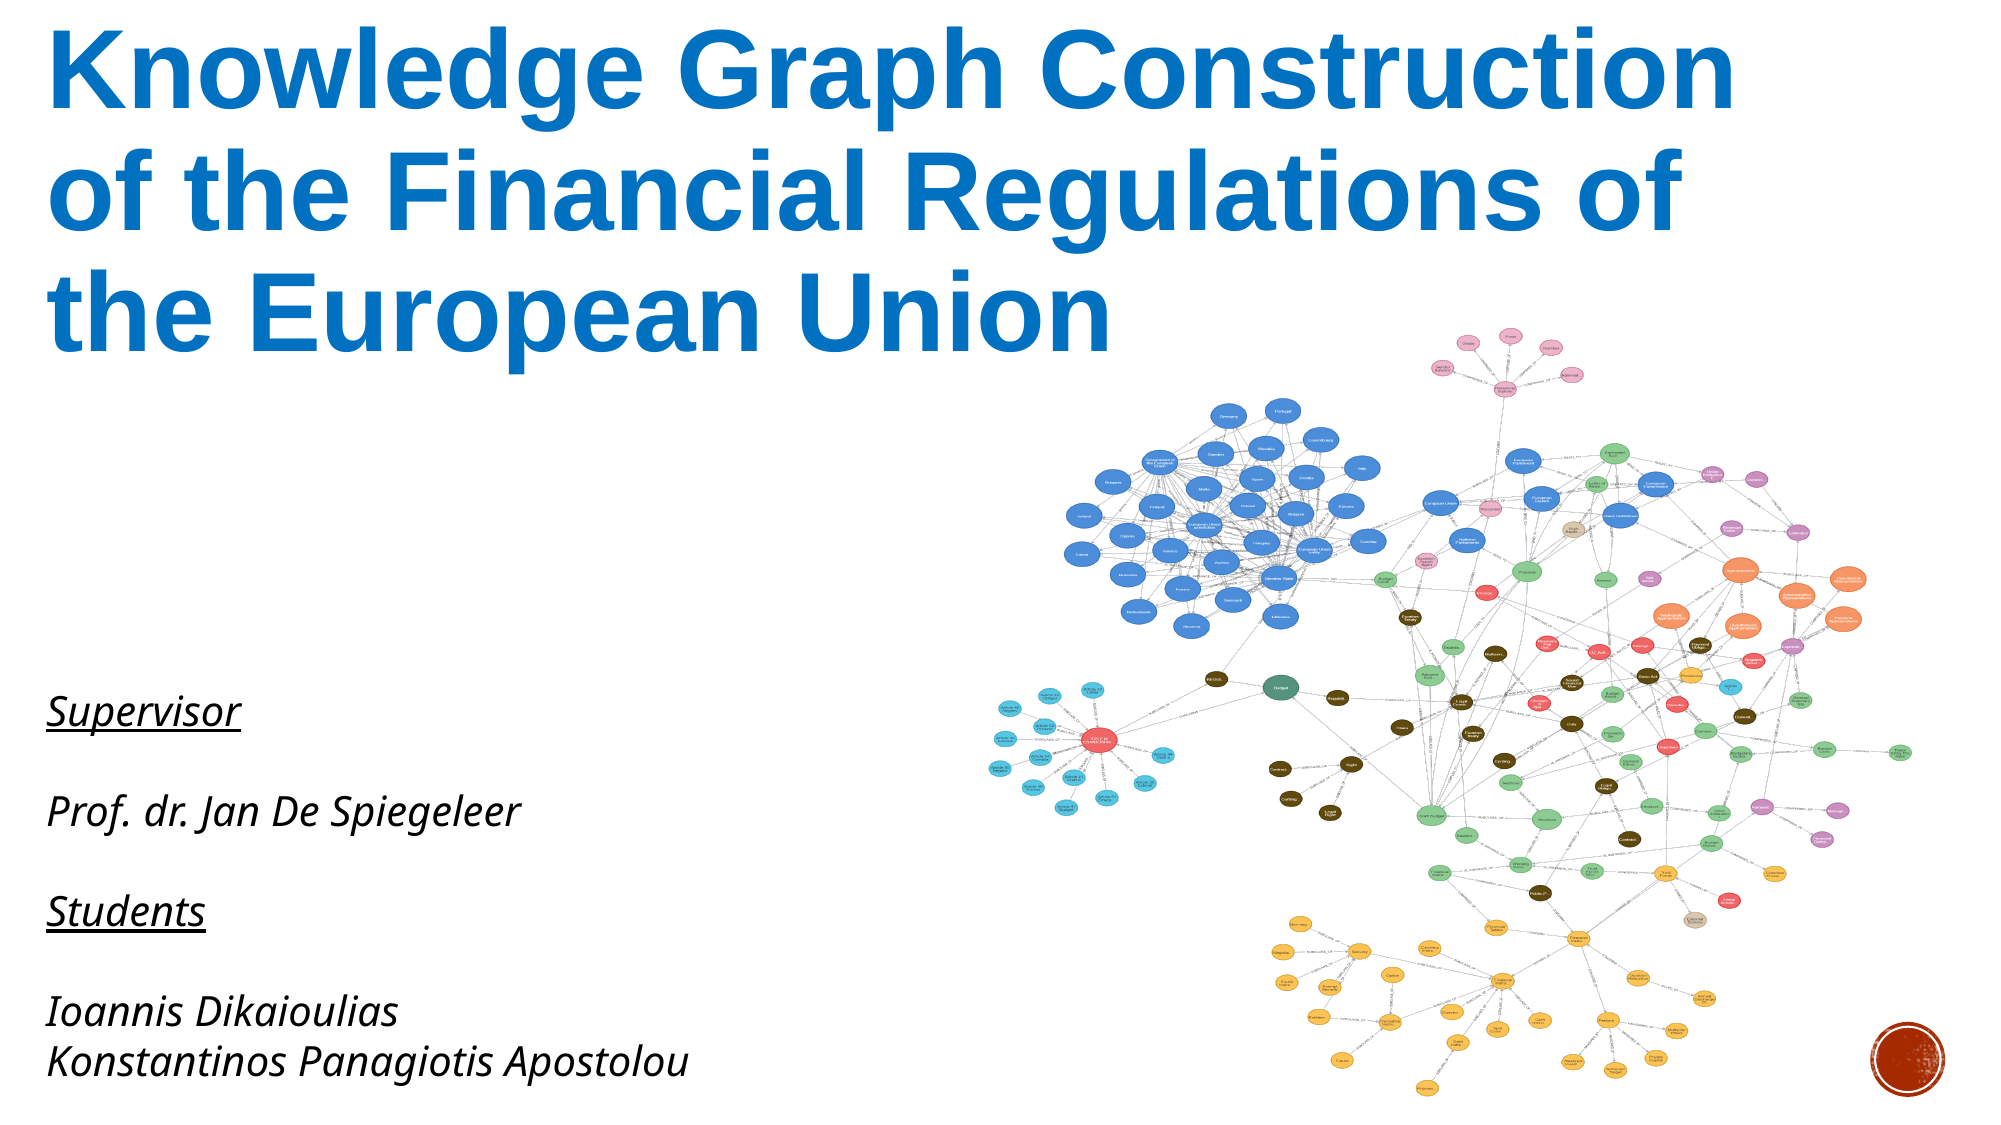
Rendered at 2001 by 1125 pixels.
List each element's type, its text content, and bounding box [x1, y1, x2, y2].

picture [987, 327, 1913, 1097]
text_box Supervisor Prof. dr. Jan De Spiegeleer Students Ioannis Dikaioulias Konstantinos Panagiotis Apostolou [31, 677, 957, 1092]
title Knowledge Graph Construction of the Financial Regulations of the European Union [30, 61, 1798, 327]
